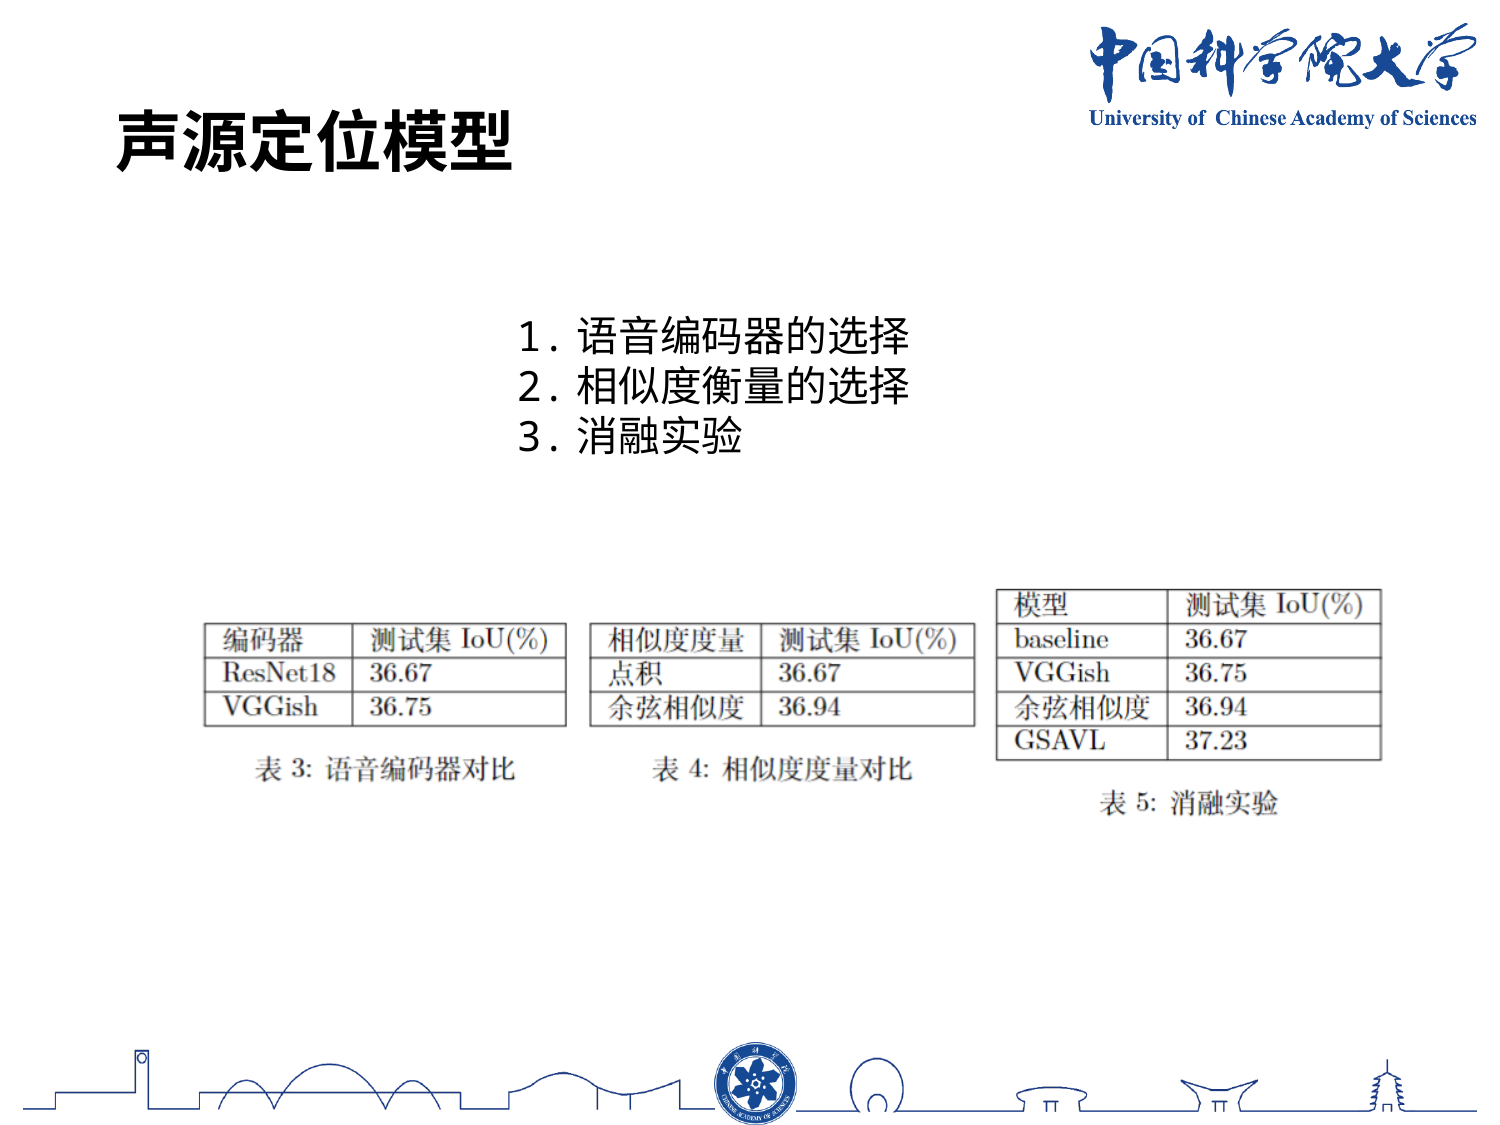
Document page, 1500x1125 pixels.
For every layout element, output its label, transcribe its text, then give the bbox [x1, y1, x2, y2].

text_box 声源定位模型 [100, 101, 716, 178]
picture [1078, 23, 1477, 129]
picture [135, 574, 1473, 838]
text_box 1.语音编码器的选择 2.相似度衡量的选择 3.消融实验 [501, 302, 1334, 468]
picture [23, 1039, 1477, 1125]
